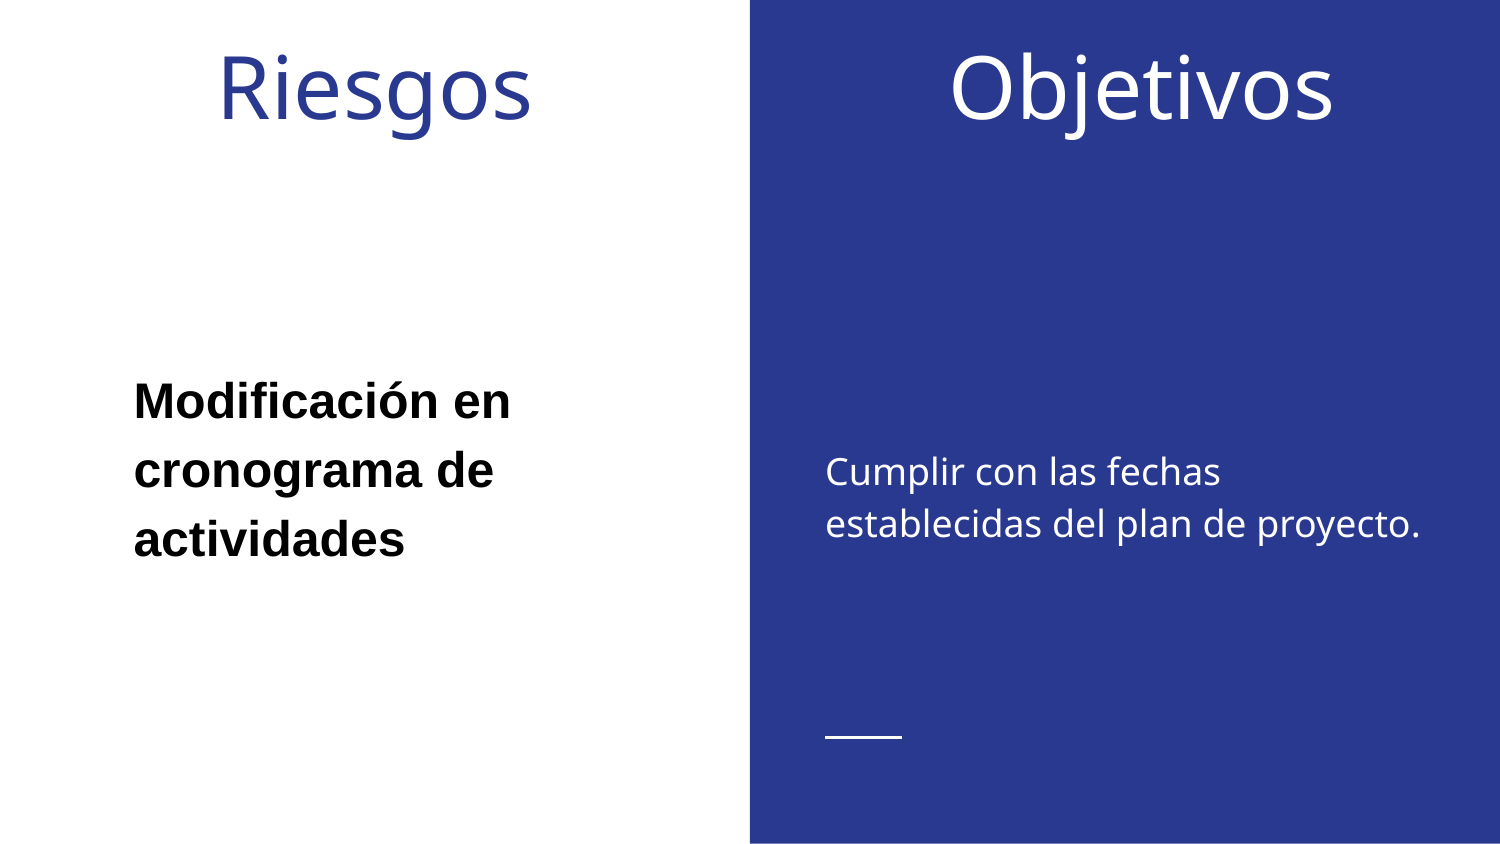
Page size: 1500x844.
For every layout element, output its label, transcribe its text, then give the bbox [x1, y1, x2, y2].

list Modificación en cronograma de actividades [43, 160, 673, 767]
title Riesgos [43, 24, 708, 153]
list Cumplir con las fechas establecidas del plan de proyecto. [810, 160, 1440, 767]
title Objetivos [810, 24, 1474, 153]
